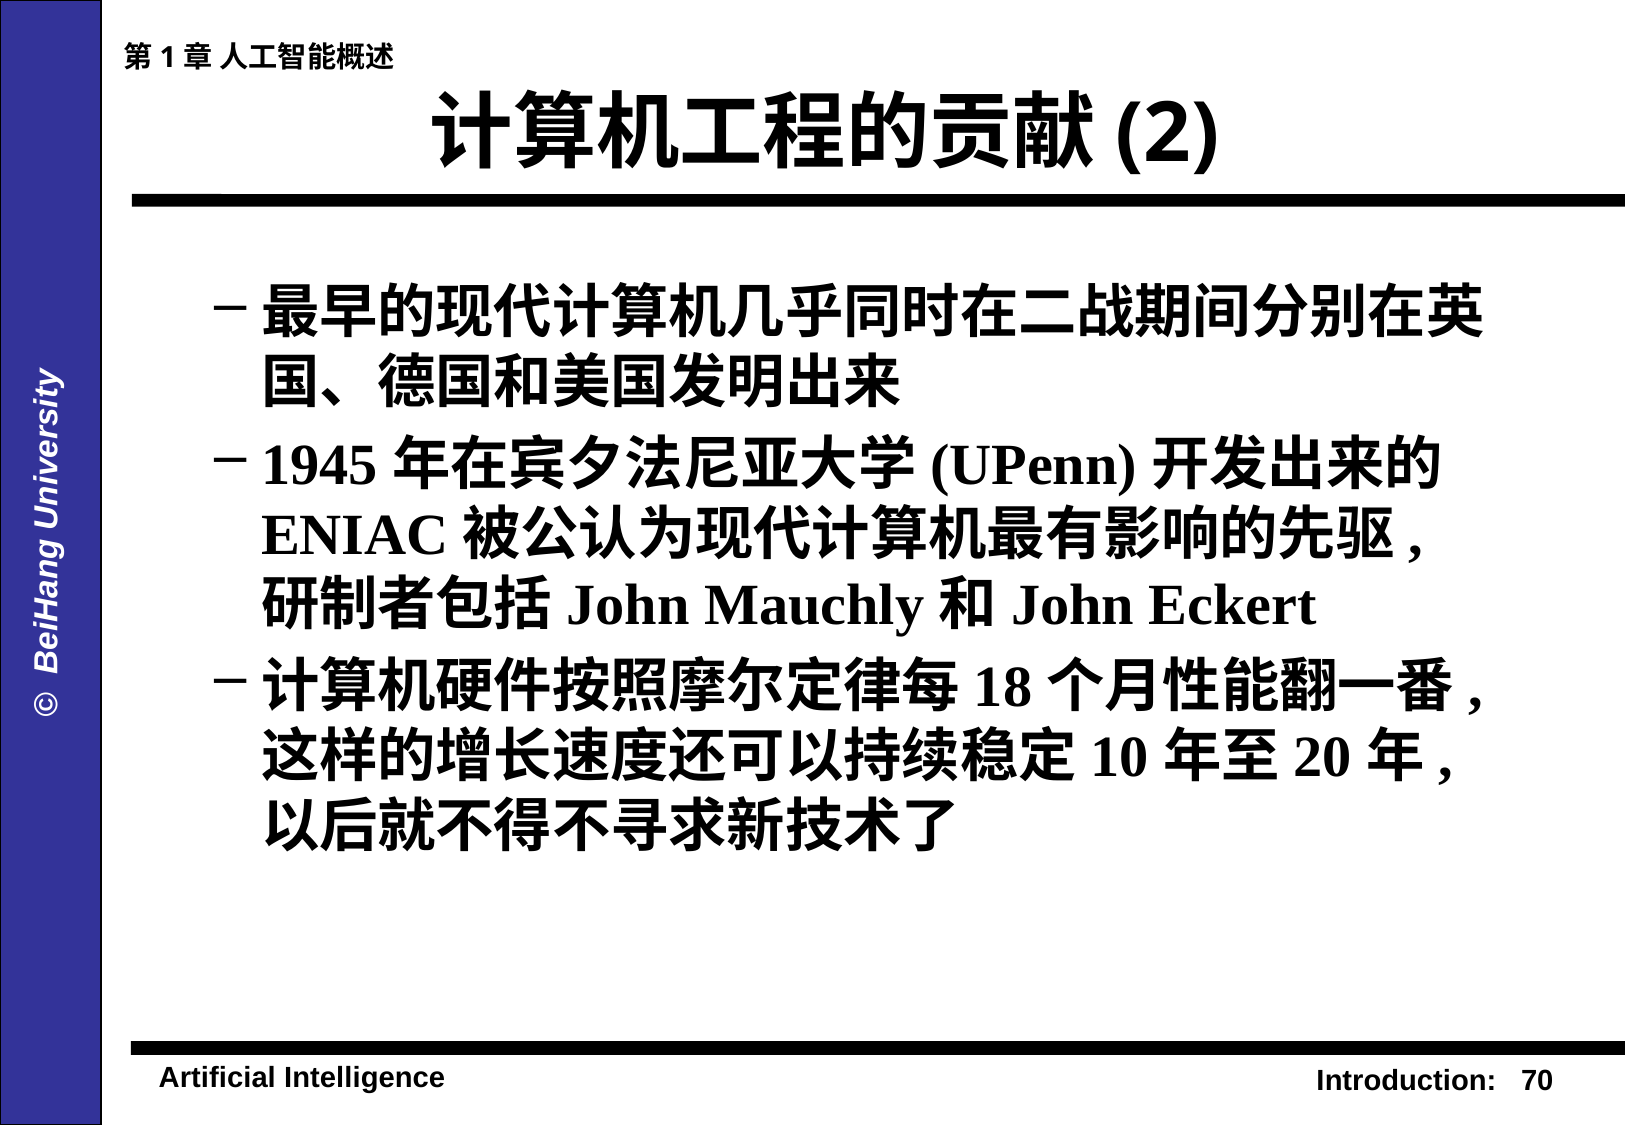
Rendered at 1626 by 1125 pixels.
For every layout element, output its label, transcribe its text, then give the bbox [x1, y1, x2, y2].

list 最早的现代计算机几乎同时在二战期间分别在英国、德国和美国发明出来 1945年在宾夕法尼亚大学(UPenn)开发出来的ENIAC被公认为现代计算机最有影响的先驱, 研制者包括John Mauchly和John Eckert 计算机硬件按照摩尔定律每18个月性能翻一番, 这样的增长速度还可以持续稳定10年至20年, 以后就不得不寻求新技术了 [124, 267, 1506, 1002]
title 计算机工程的贡献(2) [134, 57, 1516, 199]
text_box 第1章 人工智能概述 [0, 30, 519, 81]
